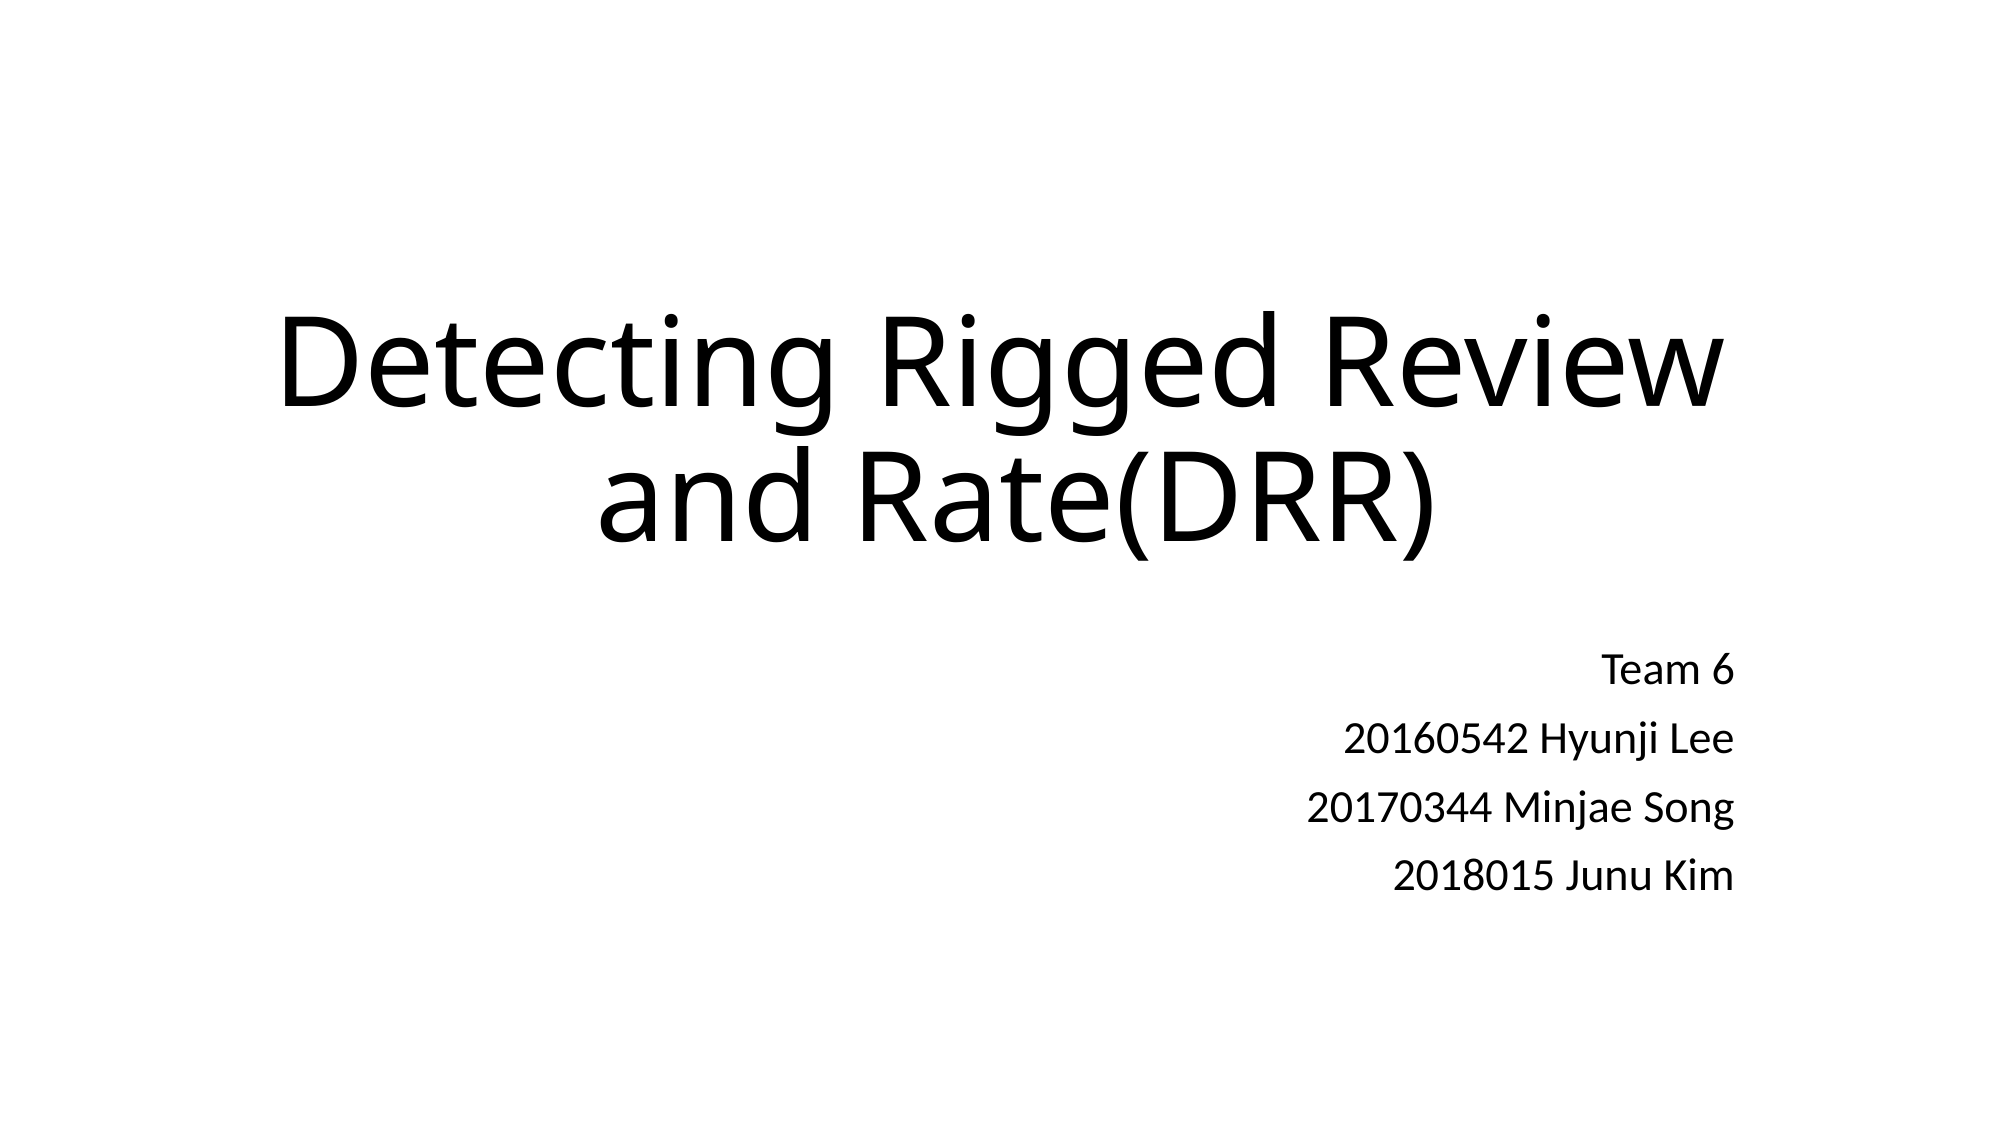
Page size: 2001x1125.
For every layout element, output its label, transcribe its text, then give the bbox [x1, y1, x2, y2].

subtitle Team 6 20160542 Hyunji Lee 20170344 Minjae Song 2018015 Junu Kim [249, 637, 1750, 909]
title Detecting Rigged Review and Rate(DRR) [249, 184, 1750, 576]
